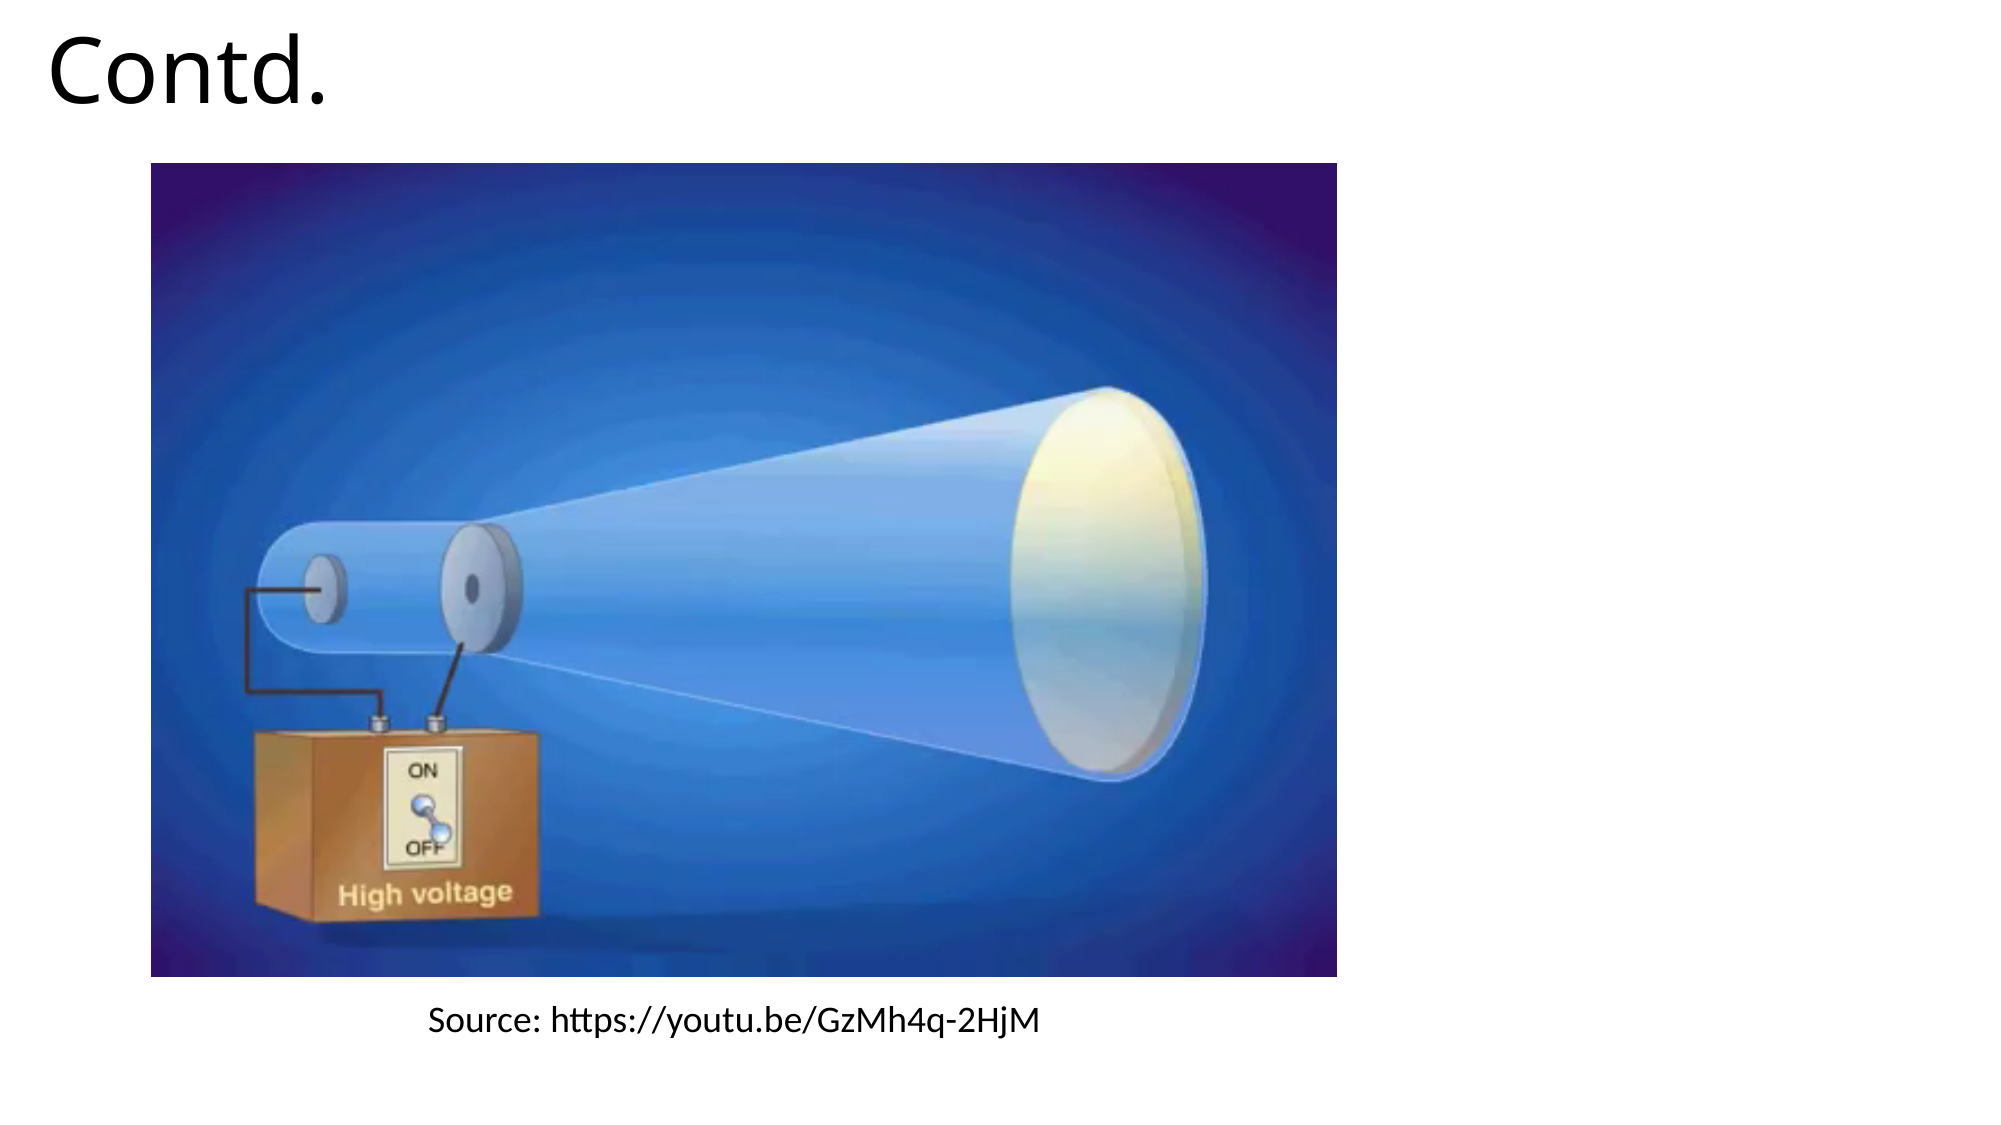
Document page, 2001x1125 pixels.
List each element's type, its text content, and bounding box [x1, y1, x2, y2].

text_box Contd. [31, 17, 1469, 150]
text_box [150, 162, 1338, 978]
text_box Source: https://youtu.be/GzMh4q-2HjM [413, 987, 1075, 1048]
